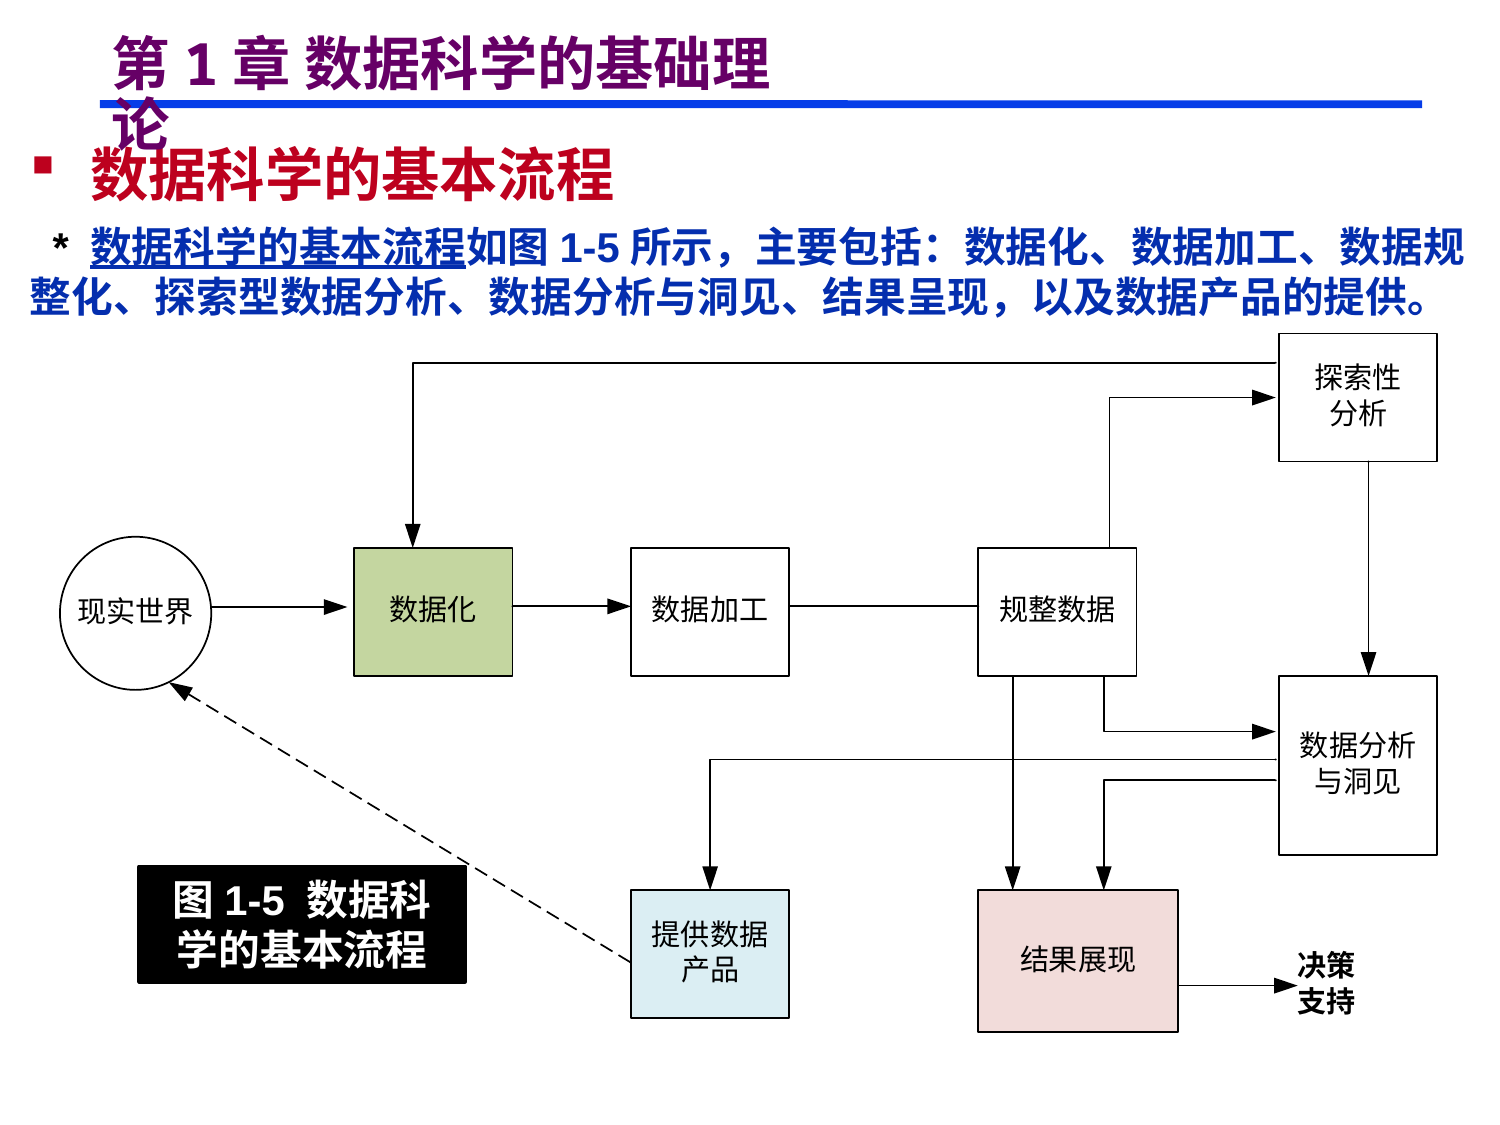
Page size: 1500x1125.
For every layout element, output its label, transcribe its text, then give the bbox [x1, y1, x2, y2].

subtitle 数据科学的基本流程 * 数据科学的基本流程如图1-5所示，主要包括：数据化、数据加工、数据规整化、探索型数据分析、数据分析与洞见、结果呈现，以及数据产品的提供。 [14, 129, 1488, 324]
title 第1章 数据科学的基础理论 [100, 32, 827, 230]
picture [56, 329, 1442, 1037]
